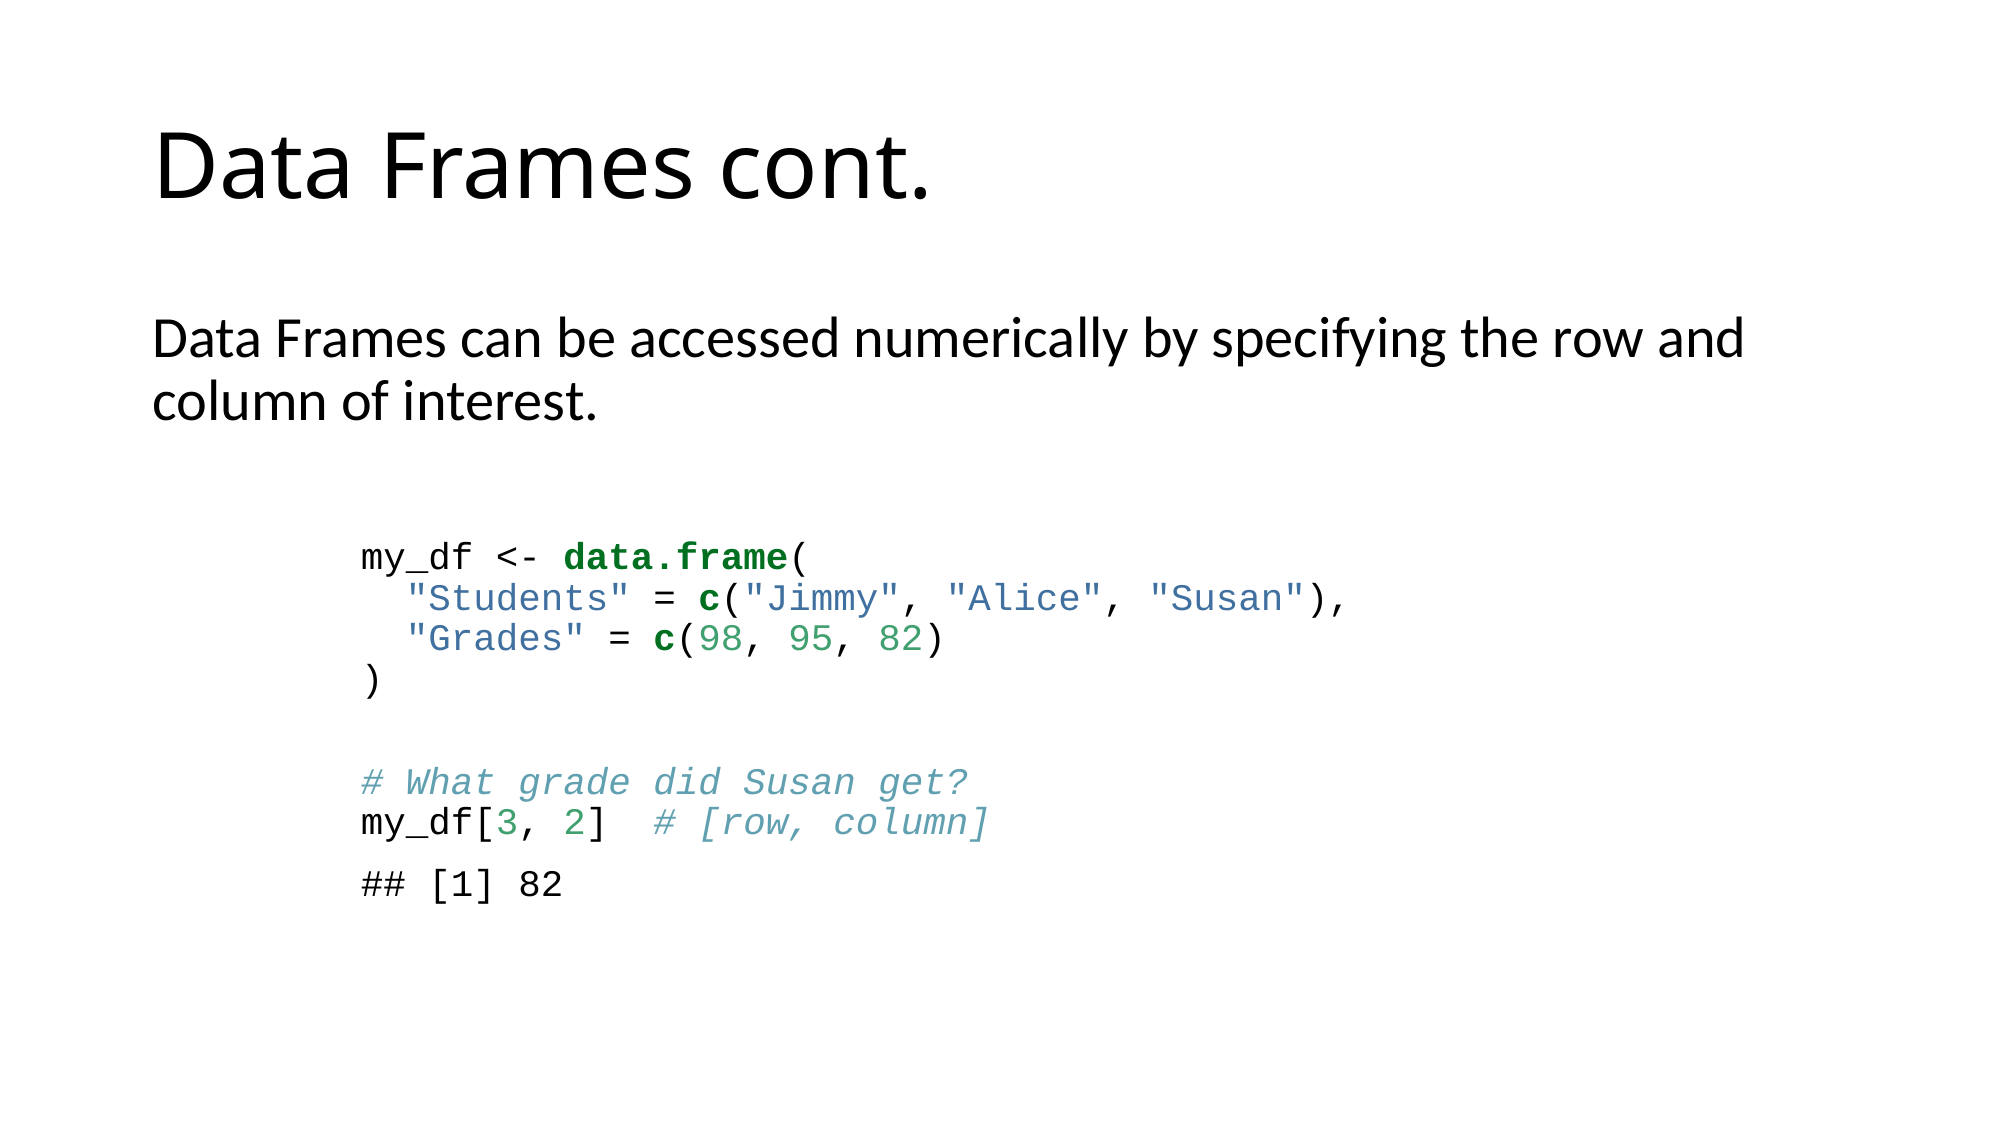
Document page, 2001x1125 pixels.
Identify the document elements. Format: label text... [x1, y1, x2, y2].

title Data Frames cont. [137, 59, 1863, 278]
list Data Frames can be accessed numerically by specifying the row and column of interest. my_df <- data.frame( "Students" = c("Jimmy", "Alice", "Susan"), "Grades" = c(98, 95, 82) ) # What grade did Susan get? my_df[3, 2] # [row, column] ## [1] 82 [137, 299, 1863, 1014]
